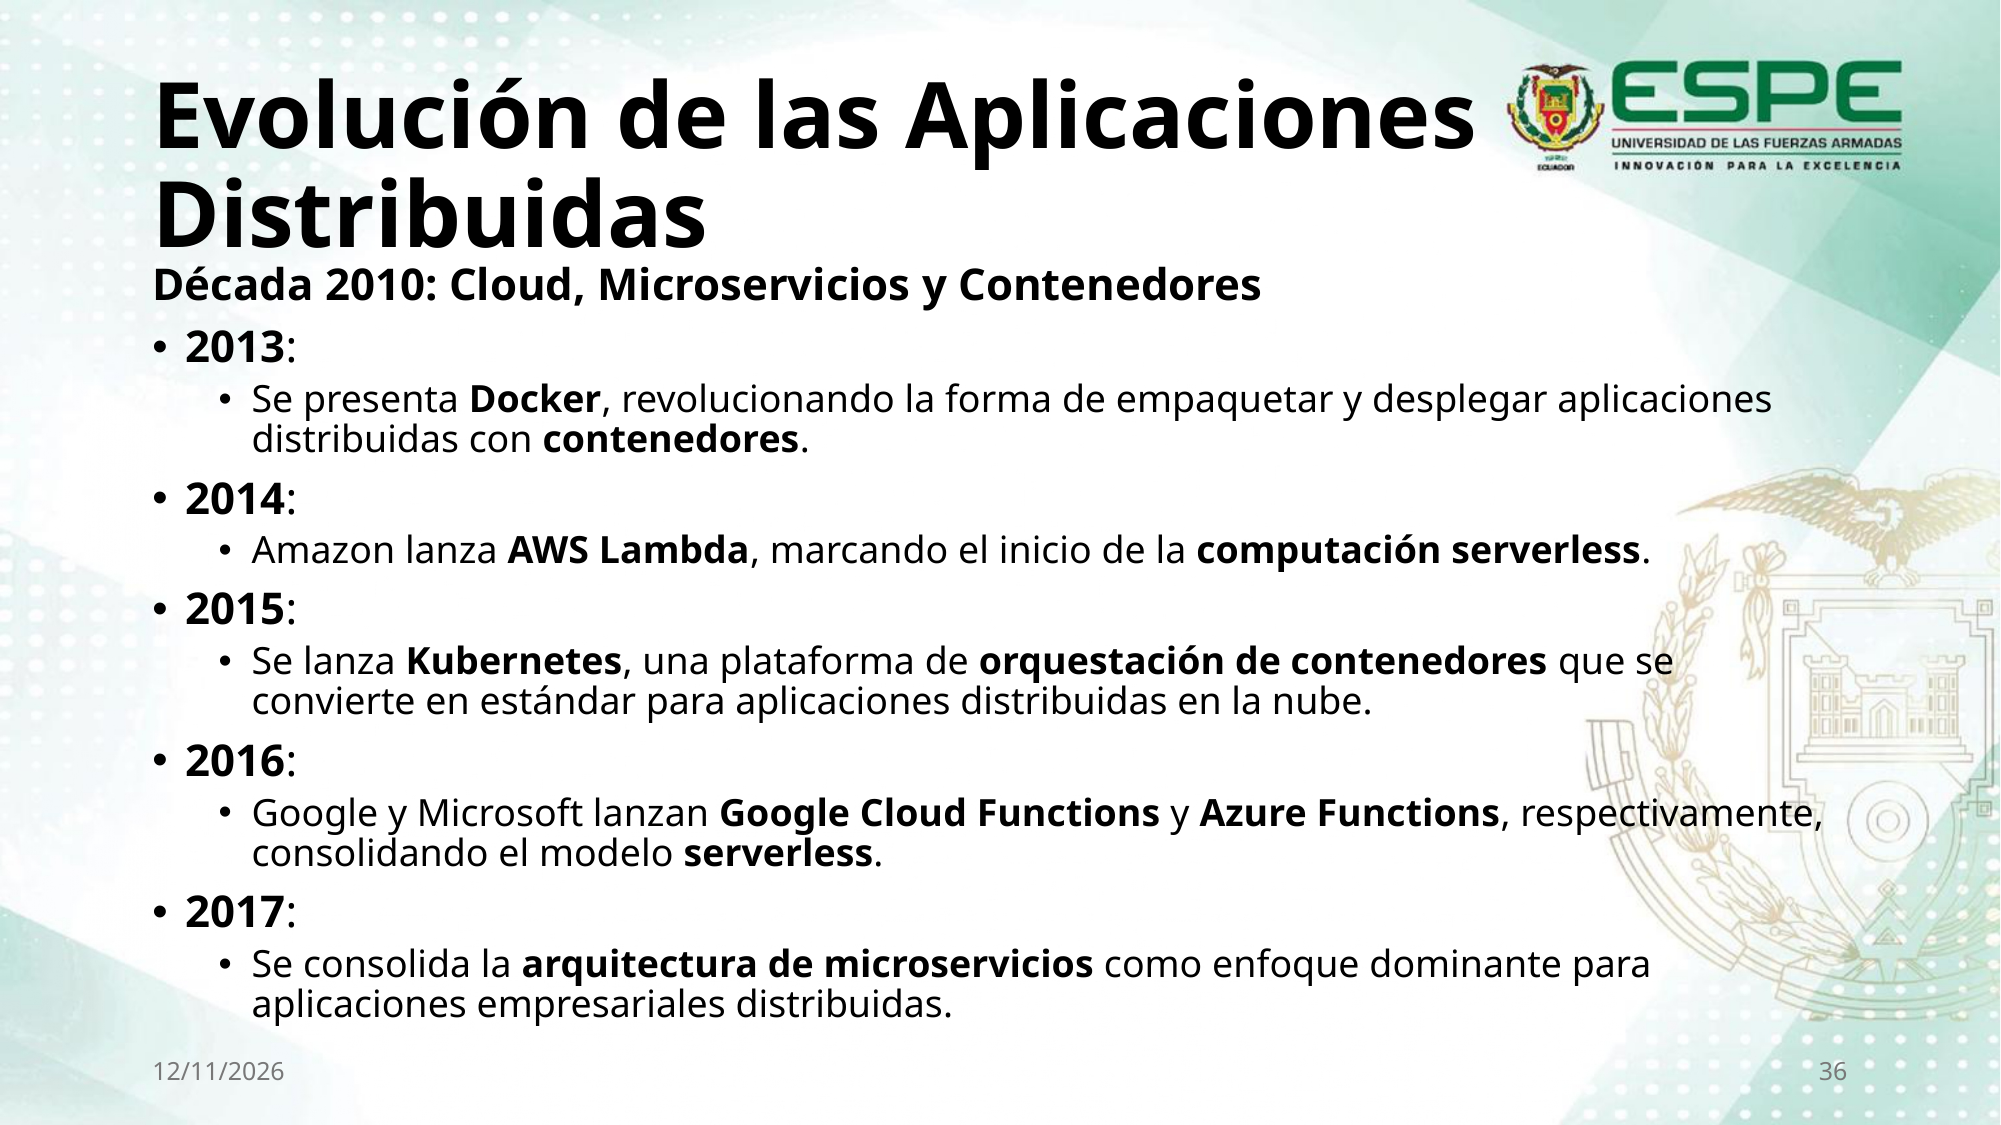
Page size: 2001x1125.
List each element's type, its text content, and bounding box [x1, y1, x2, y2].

slide_number 36 [1412, 1042, 1863, 1103]
picture [0, 0, 2001, 1125]
list Década 2010: Cloud, Microservicios y Contenedores 2013: Se presenta Docker, revolucionando la forma de empaquetar y desplegar aplicaciones distribuidas con contenedores. 2014: Amazon lanza AWS Lambda, marcando el inicio de la computación serverless. 2015: Se lanza Kubernetes, una plataforma de orquestación de contenedores que se convierte en estándar para aplicaciones distribuidas en la nube. 2016: Google y Microsoft lanzan Google Cloud Functions y Azure Functions, respectivamente, consolidando el modelo serverless. 2017: Se consolida la arquitectura de microservicios como enfoque dominante para aplicaciones empresariales distribuidas. [137, 254, 1863, 1043]
title Evolución de las Aplicaciones Distribuidas [137, 59, 1863, 254]
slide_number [137, 1042, 588, 1103]
